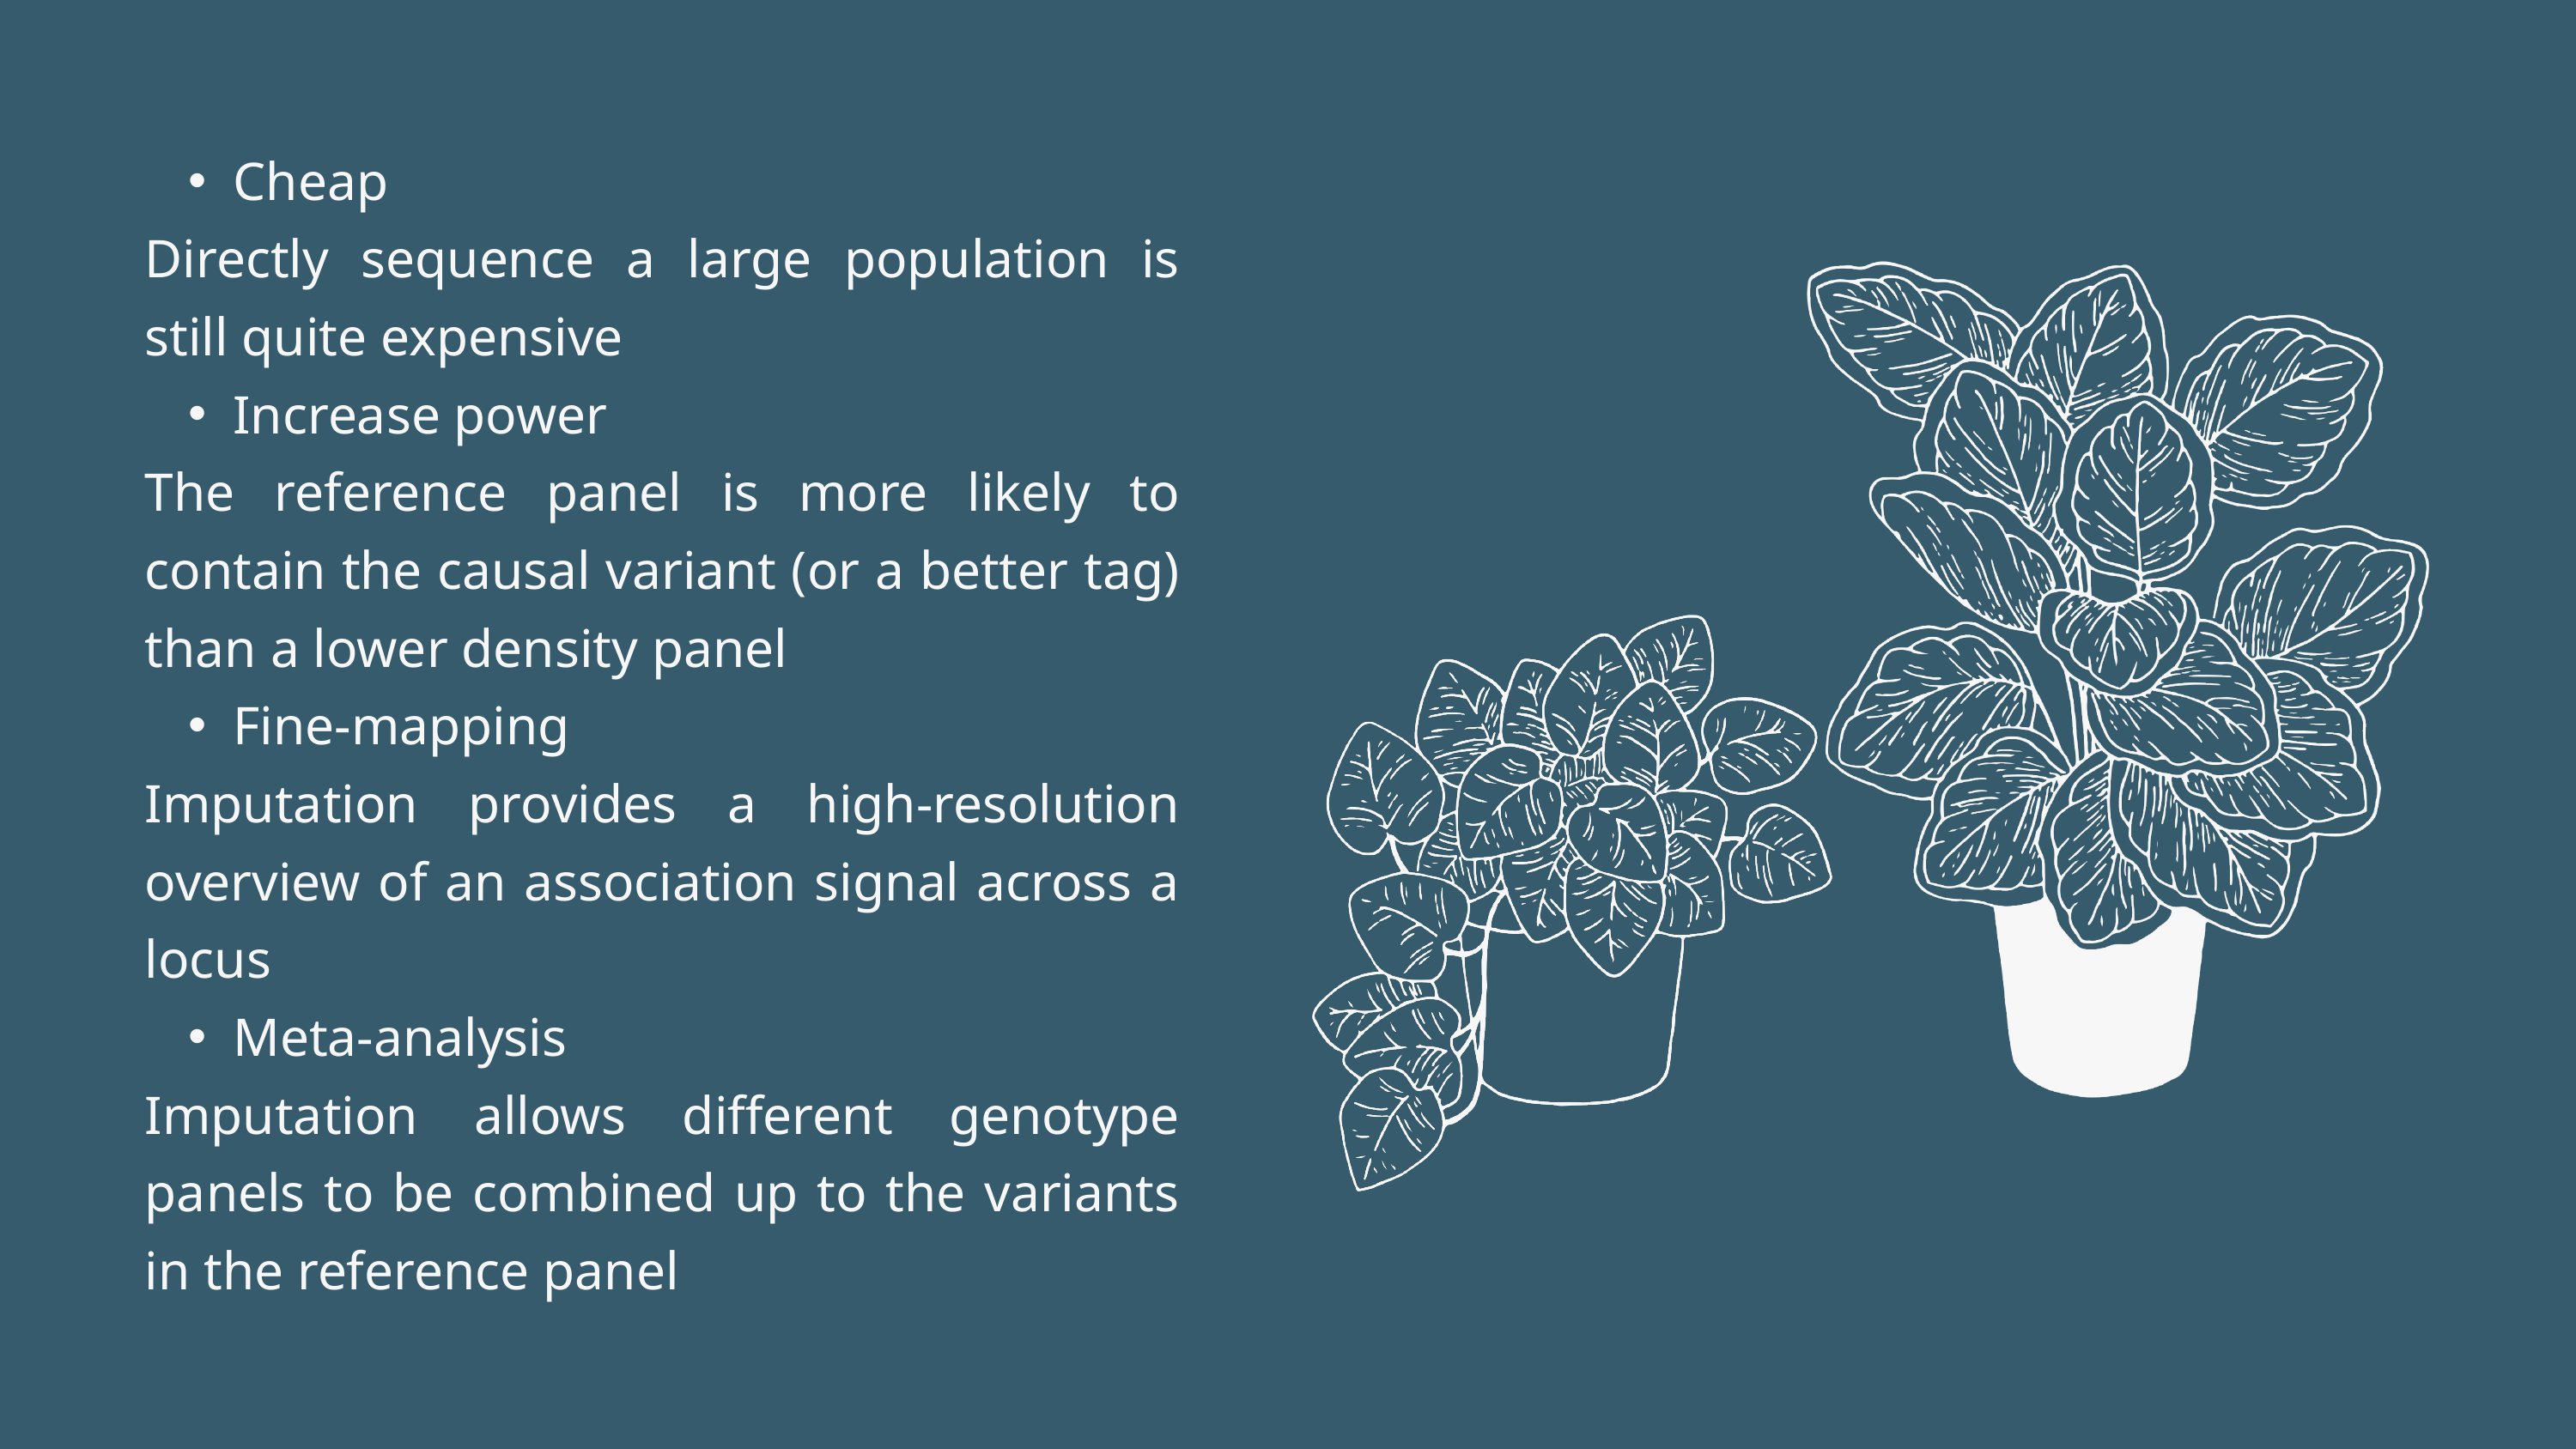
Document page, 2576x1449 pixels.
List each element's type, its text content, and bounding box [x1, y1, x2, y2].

picture [1312, 259, 2429, 1191]
text_box Cheap Directly sequence a large population is still quite expensive Increase power The reference panel is more likely to contain the causal variant (or a better tag) than a lower density panel Fine-mapping Imputation provides a high-resolution overview of an association signal across a locus Meta-analysis Imputation allows different genotype panels to be combined up to the variants in the reference panel [144, 132, 1182, 1300]
